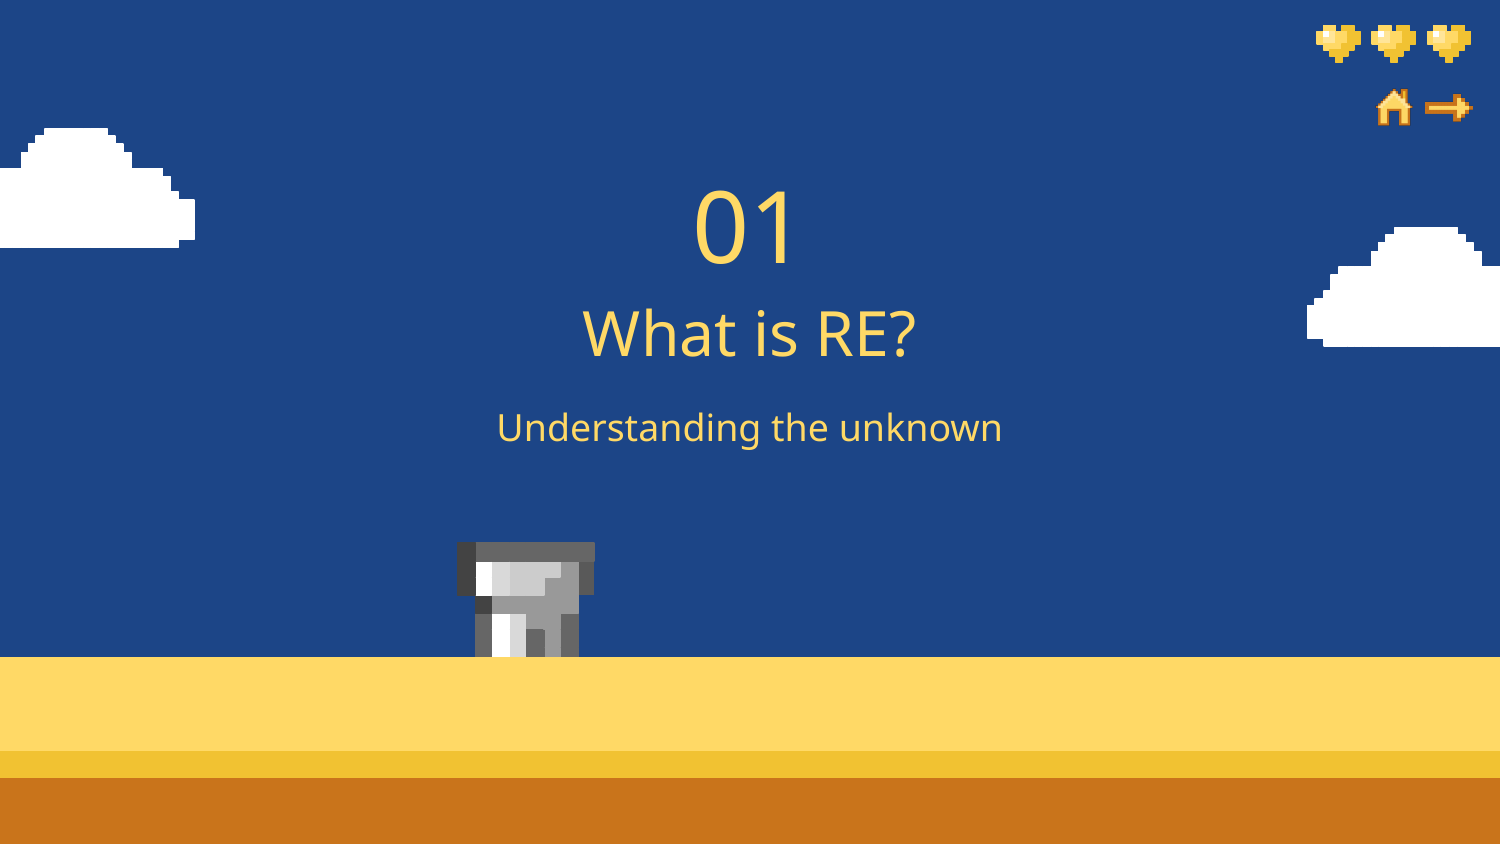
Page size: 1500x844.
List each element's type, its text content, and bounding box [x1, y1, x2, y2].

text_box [1427, 25, 1471, 63]
title 01 [51, 181, 1449, 299]
picture [1425, 92, 1473, 122]
title What is RE? [218, 262, 1282, 401]
subtitle Understanding the unknown [287, 388, 1213, 519]
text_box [1316, 25, 1361, 63]
picture [1374, 88, 1413, 127]
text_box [1371, 25, 1416, 63]
